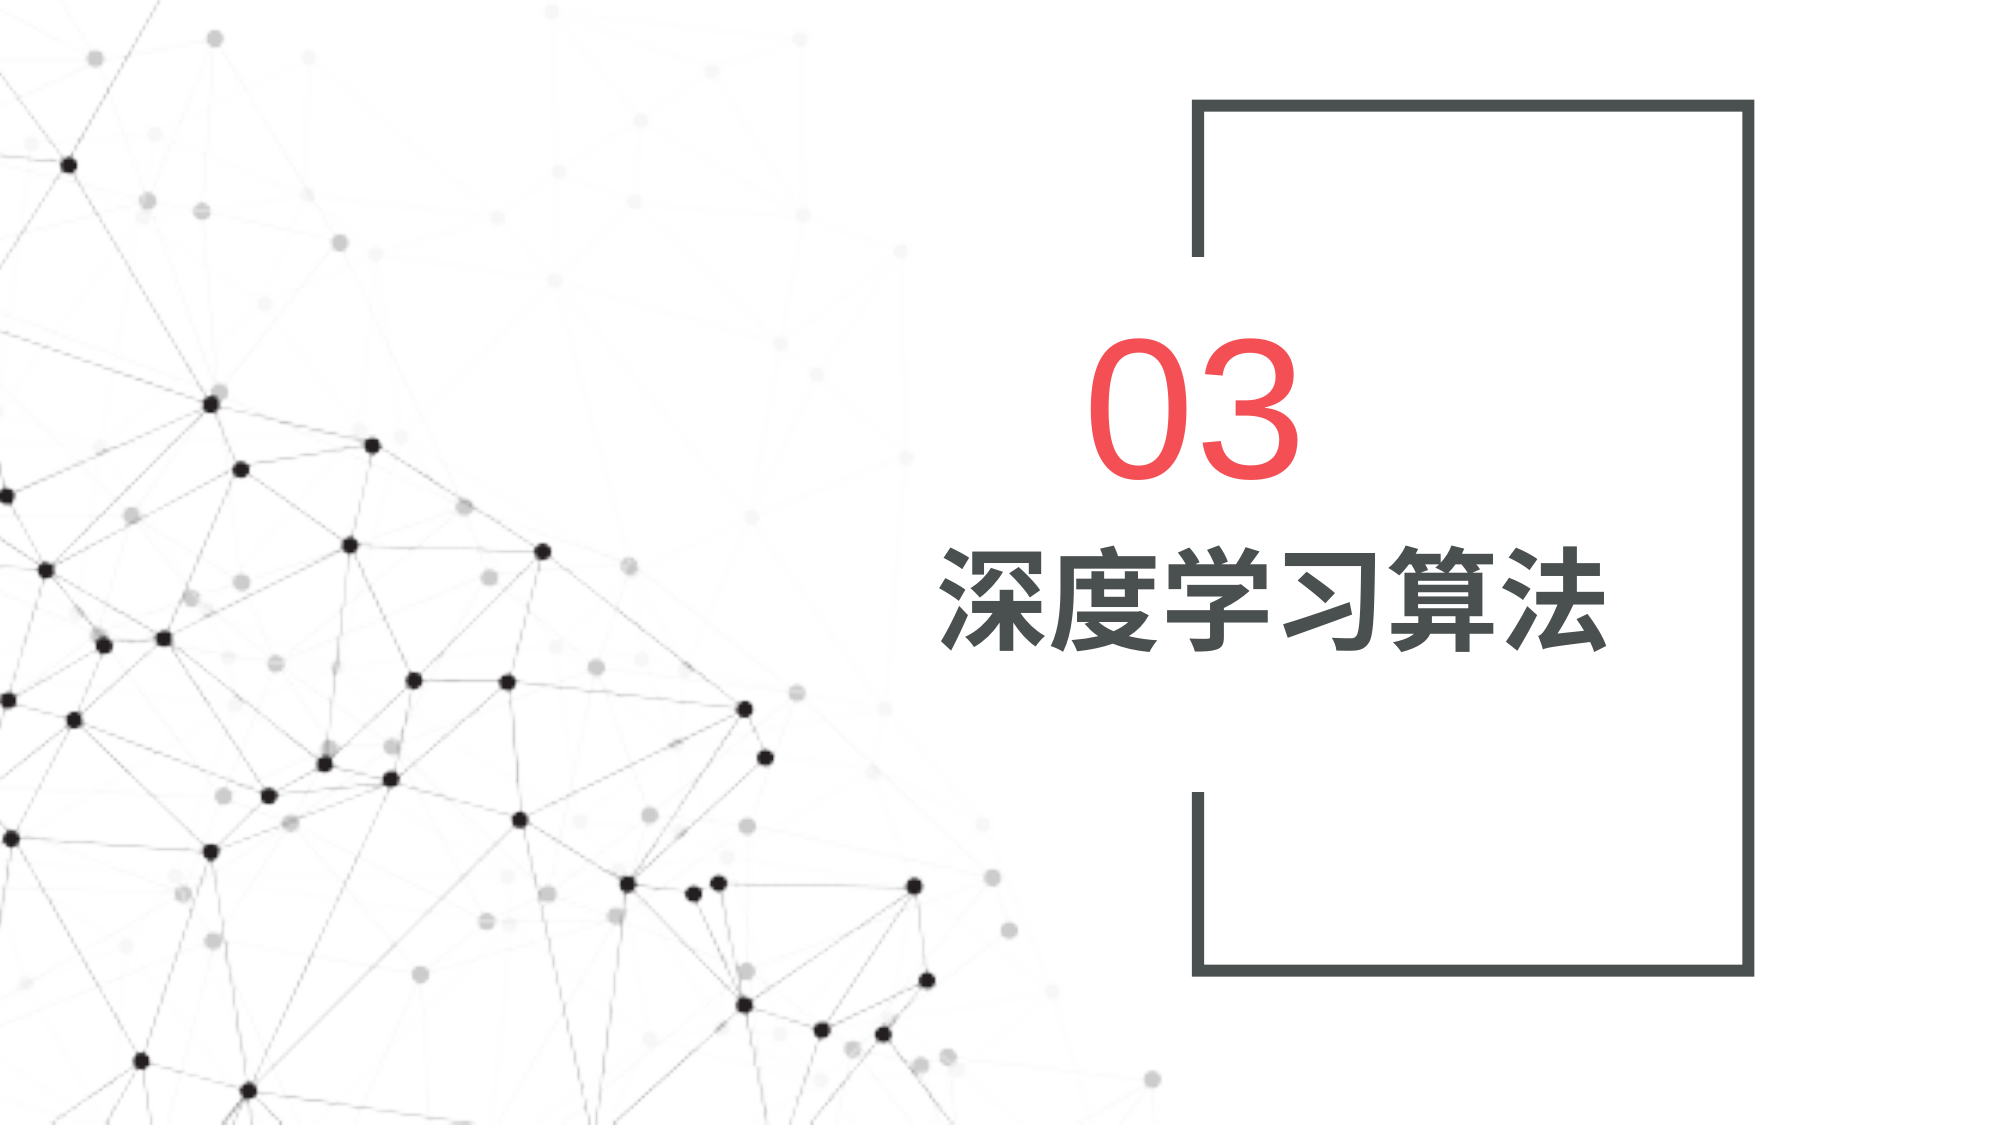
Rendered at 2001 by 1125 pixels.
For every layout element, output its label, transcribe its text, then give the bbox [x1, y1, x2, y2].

text_box 03 [1246, 271, 1474, 522]
text_box 深度学习算法 [1246, 522, 1755, 673]
picture [0, 0, 1246, 1125]
text_box [1246, 99, 1756, 978]
